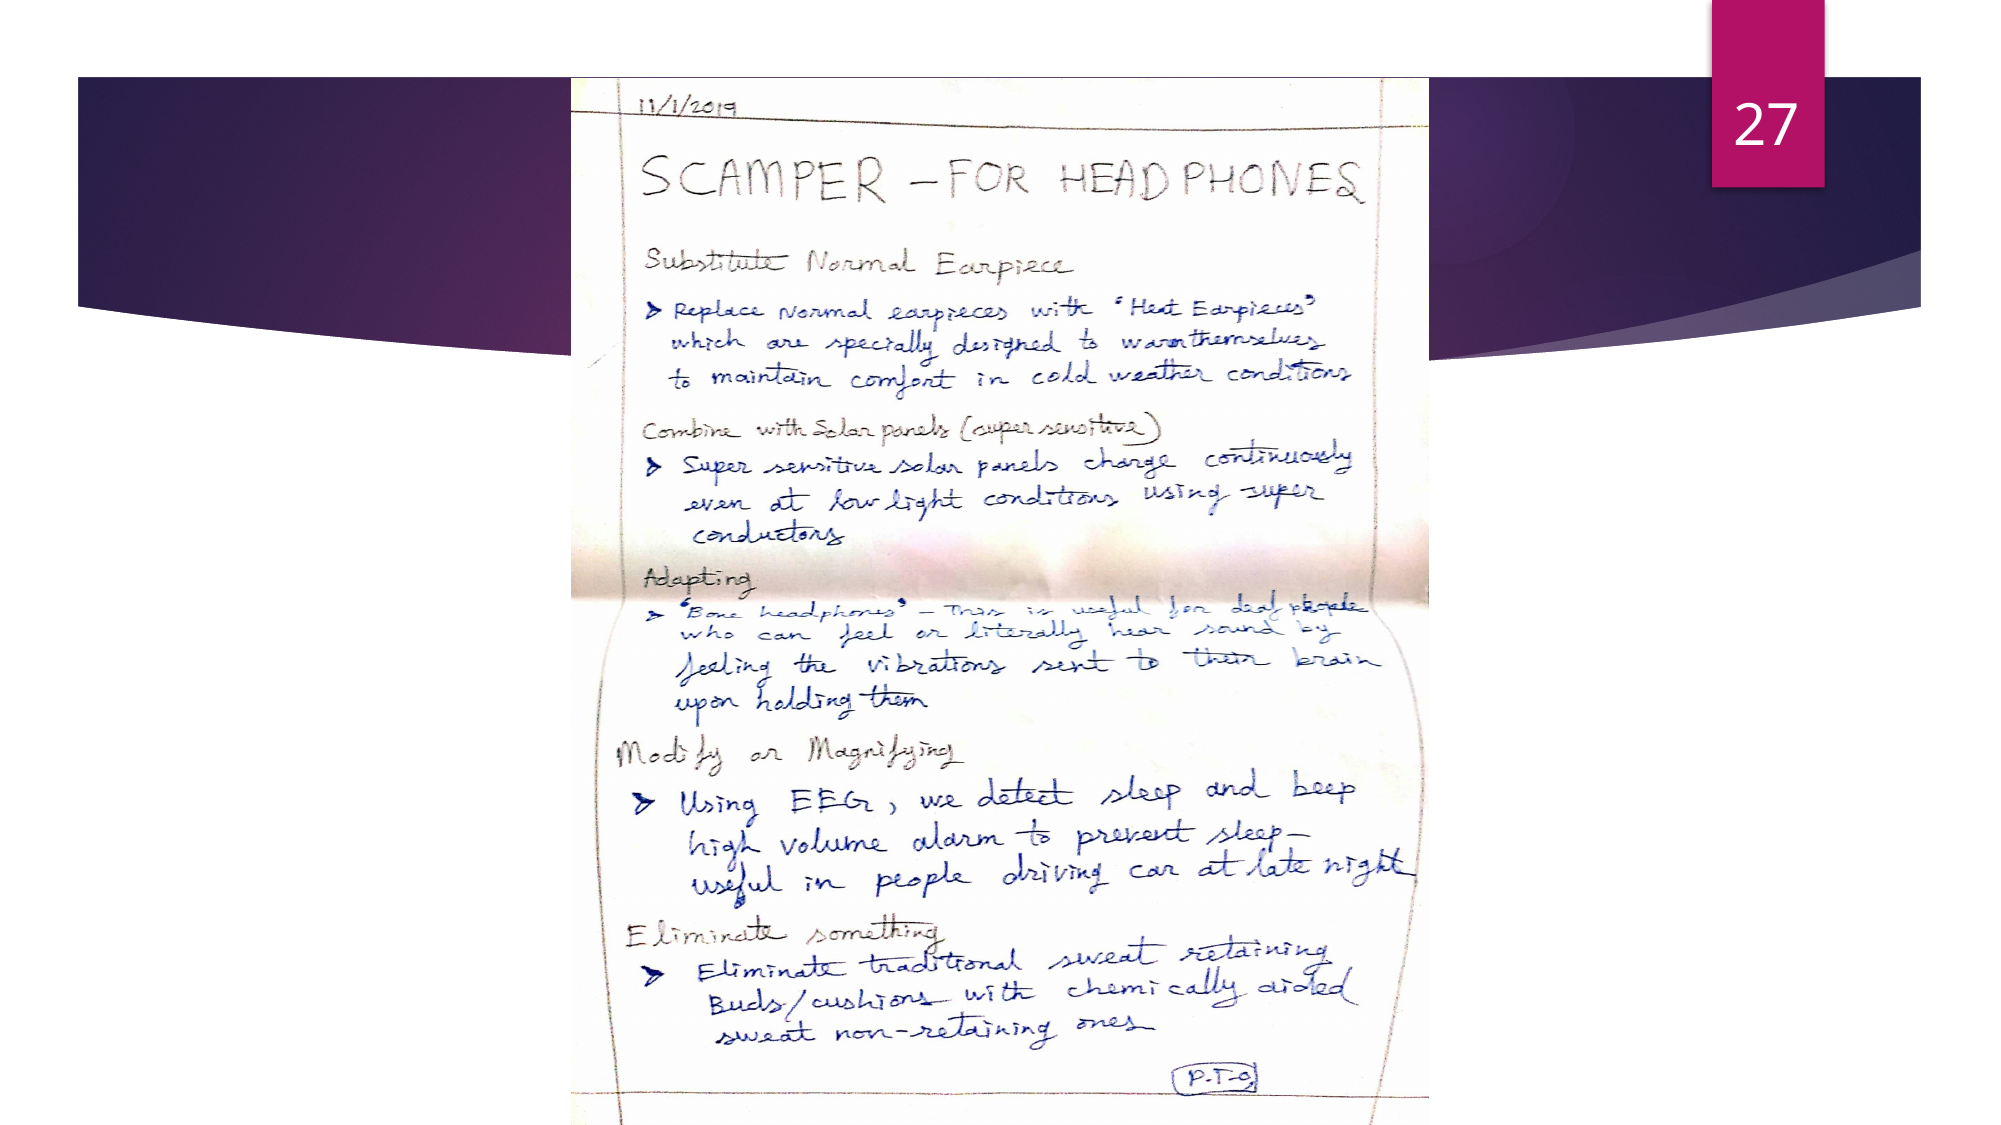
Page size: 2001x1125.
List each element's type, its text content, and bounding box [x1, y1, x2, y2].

picture [571, 77, 1429, 1125]
slide_number 27 [1698, 48, 1836, 175]
